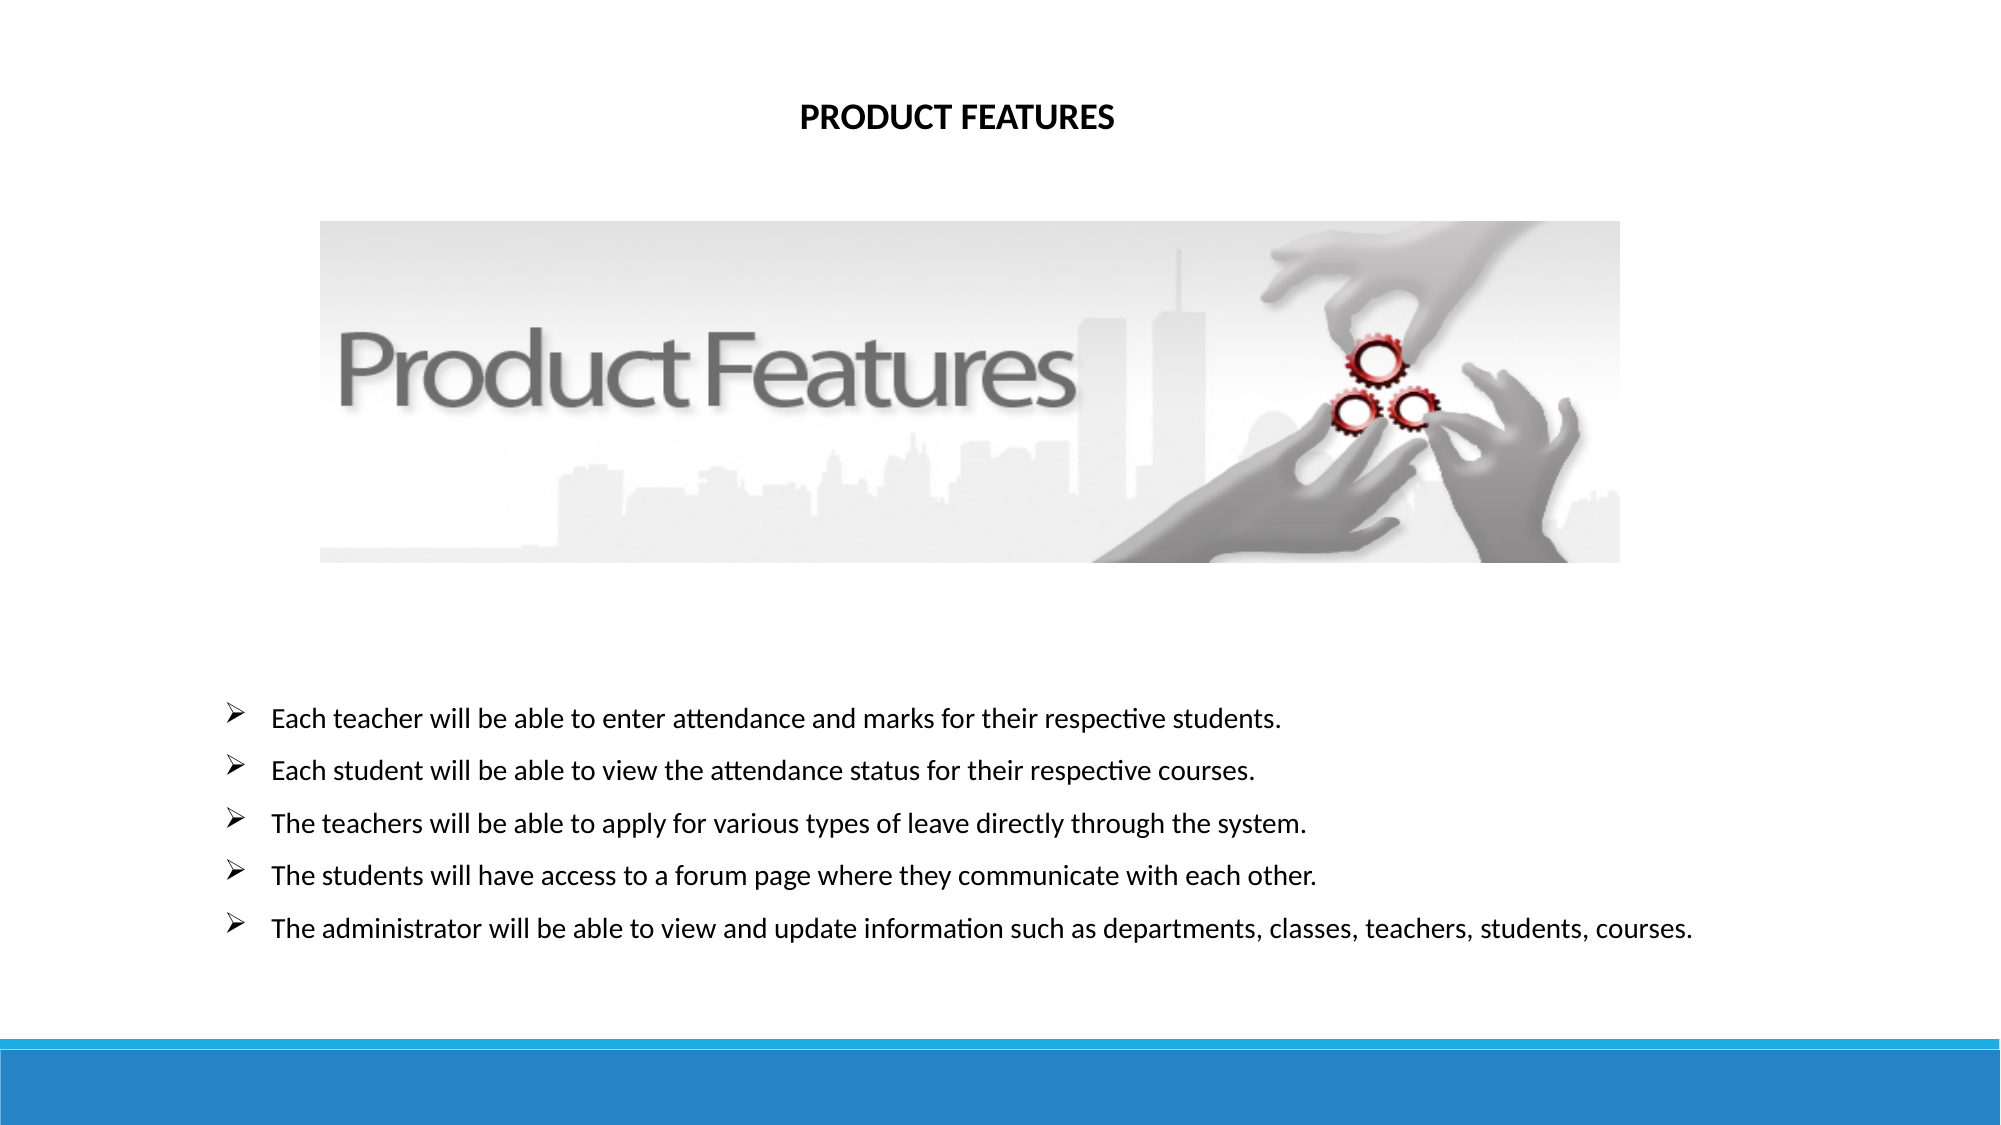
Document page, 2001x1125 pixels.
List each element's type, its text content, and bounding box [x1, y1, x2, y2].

picture [319, 221, 1620, 563]
text_box Each teacher will be able to enter attendance and marks for their respective students. Each student will be able to view the attendance status for their respective courses. The teachers will be able to apply for various types of leave directly through the system. The students will have access to a forum page where they communicate with each other. The administrator will be able to view and update information such as departments, classes, teachers, students, courses. [209, 674, 1827, 952]
text_box PRODUCT FEATURES [784, 84, 1251, 145]
